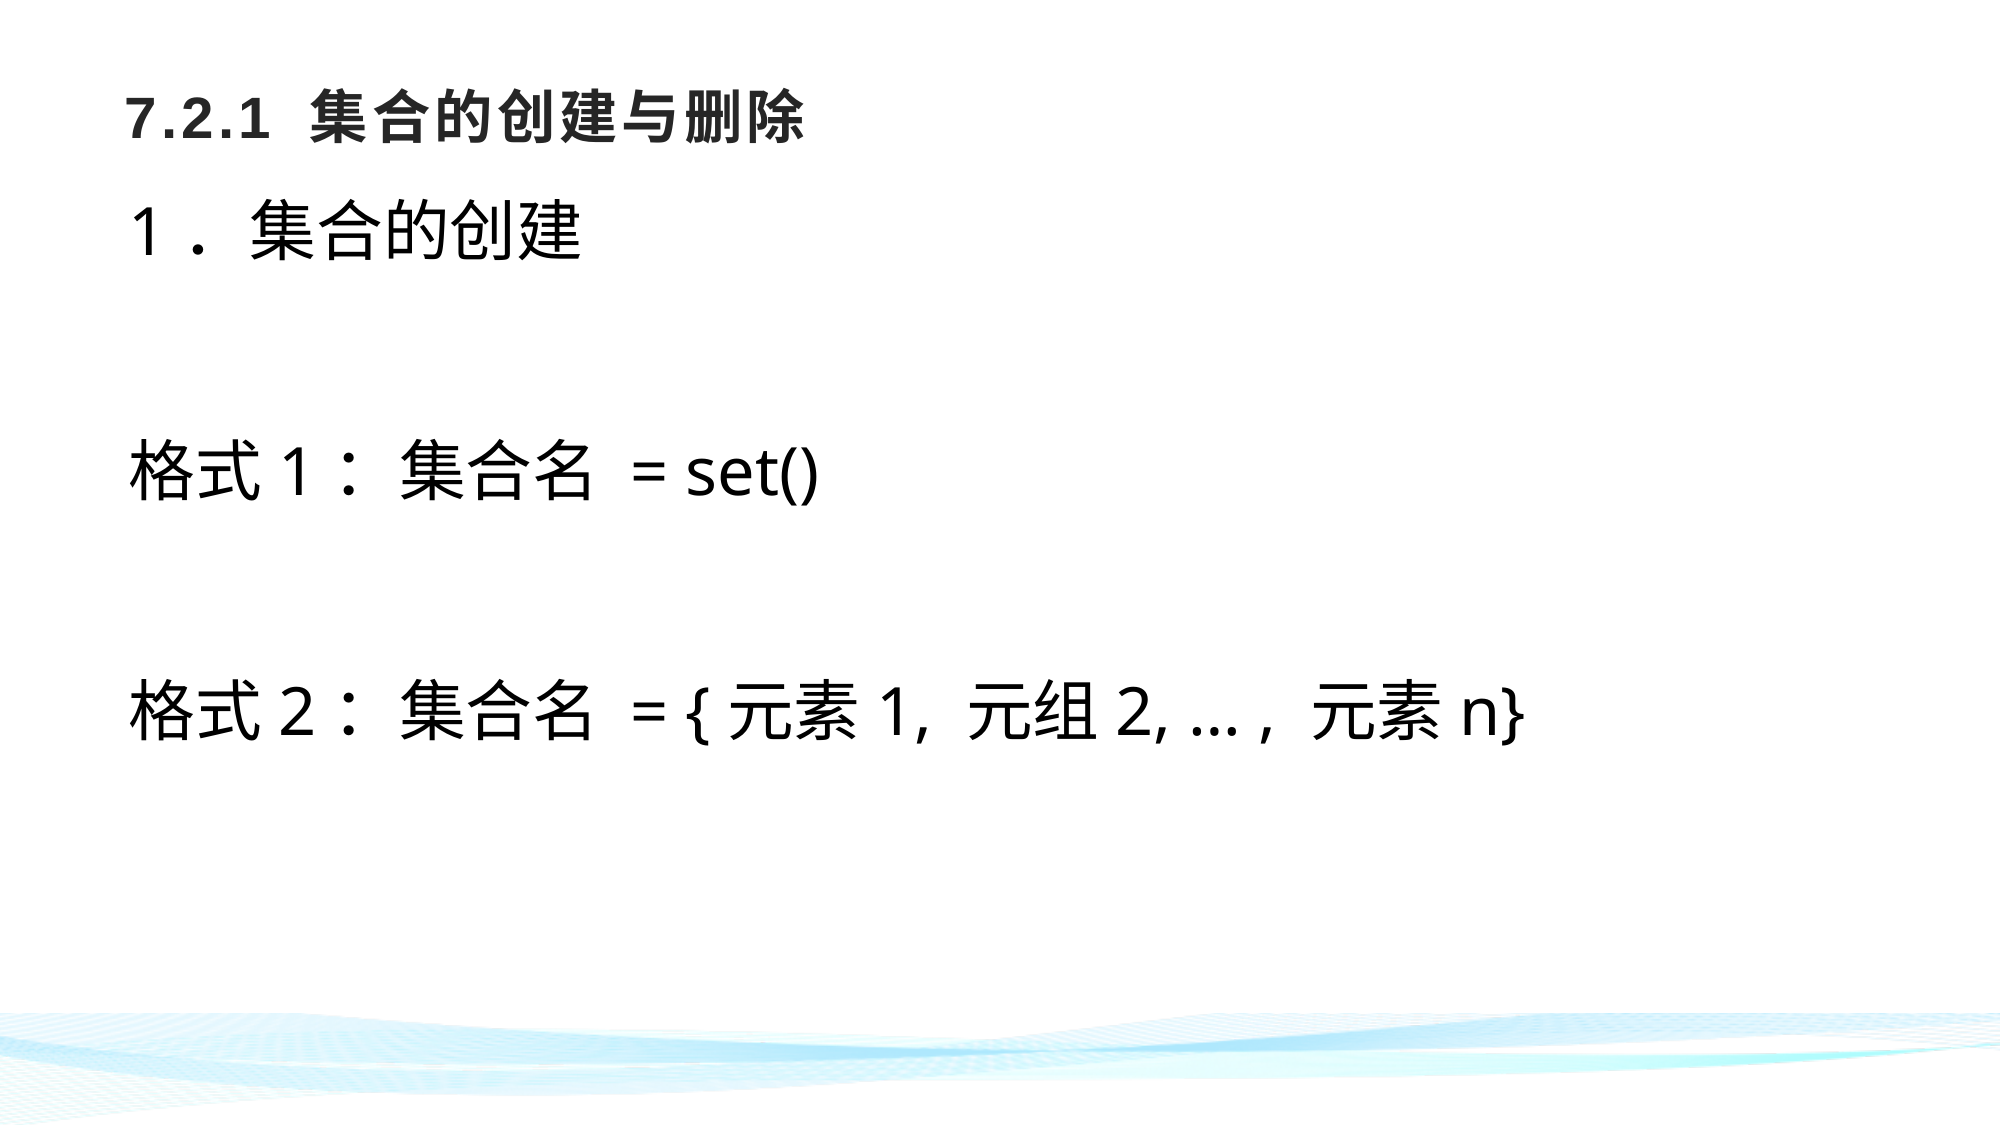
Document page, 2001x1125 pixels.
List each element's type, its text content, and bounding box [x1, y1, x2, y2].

slide_number [1412, 1041, 1856, 1094]
picture [0, 1013, 2000, 1125]
title 7.2.1 集合的创建与删除 [109, 72, 1891, 191]
text_box 1．集合的创建 格式1：集合名 = set() 格式2：集合名 = {元素1, 元组2, … , 元素n} [114, 181, 1910, 836]
